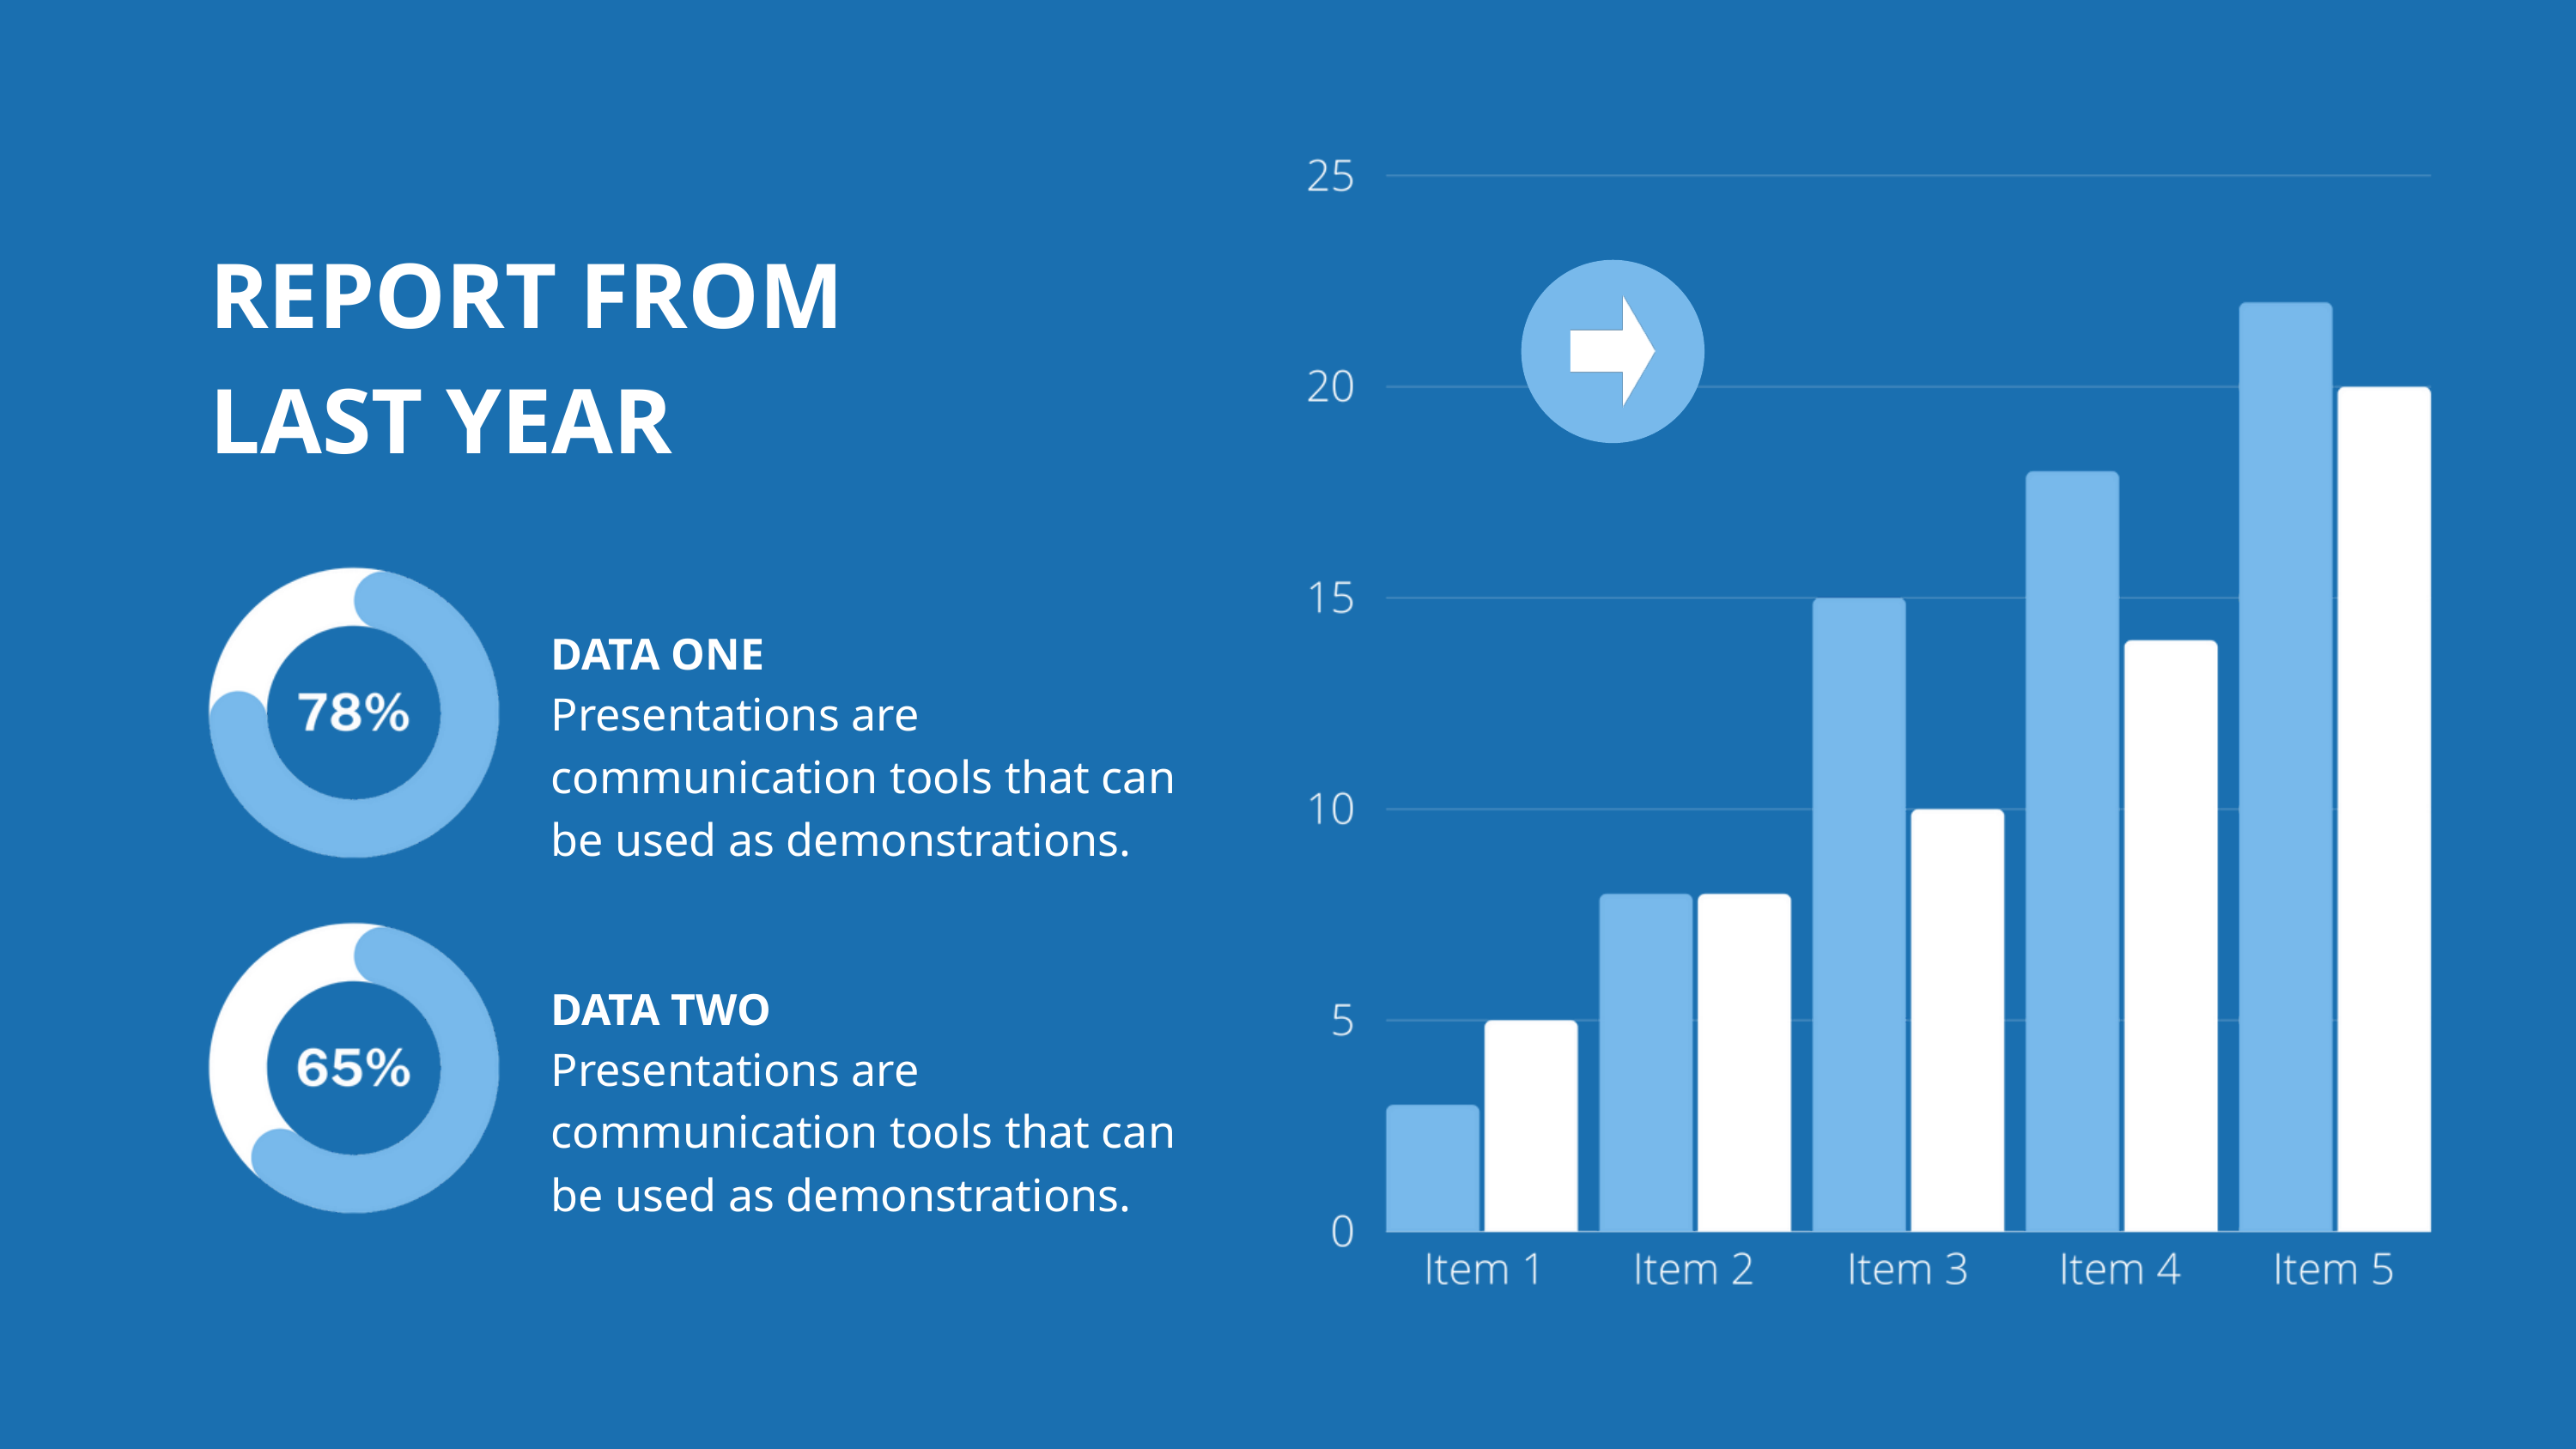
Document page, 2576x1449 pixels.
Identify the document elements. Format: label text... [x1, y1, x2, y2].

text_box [1521, 259, 1705, 444]
text_box DATA ONE [550, 618, 851, 679]
text_box Presentations are communication tools that can be used as demonstrations. [550, 676, 1184, 865]
picture [180, 894, 528, 1242]
text_box DATA TWO [550, 973, 875, 1034]
text_box REPORT FROM LAST YEAR [210, 221, 1116, 471]
picture [180, 539, 528, 888]
text_box Presentations are communication tools that can be used as demonstrations. [550, 1032, 1184, 1221]
picture [1188, 35, 2547, 1420]
